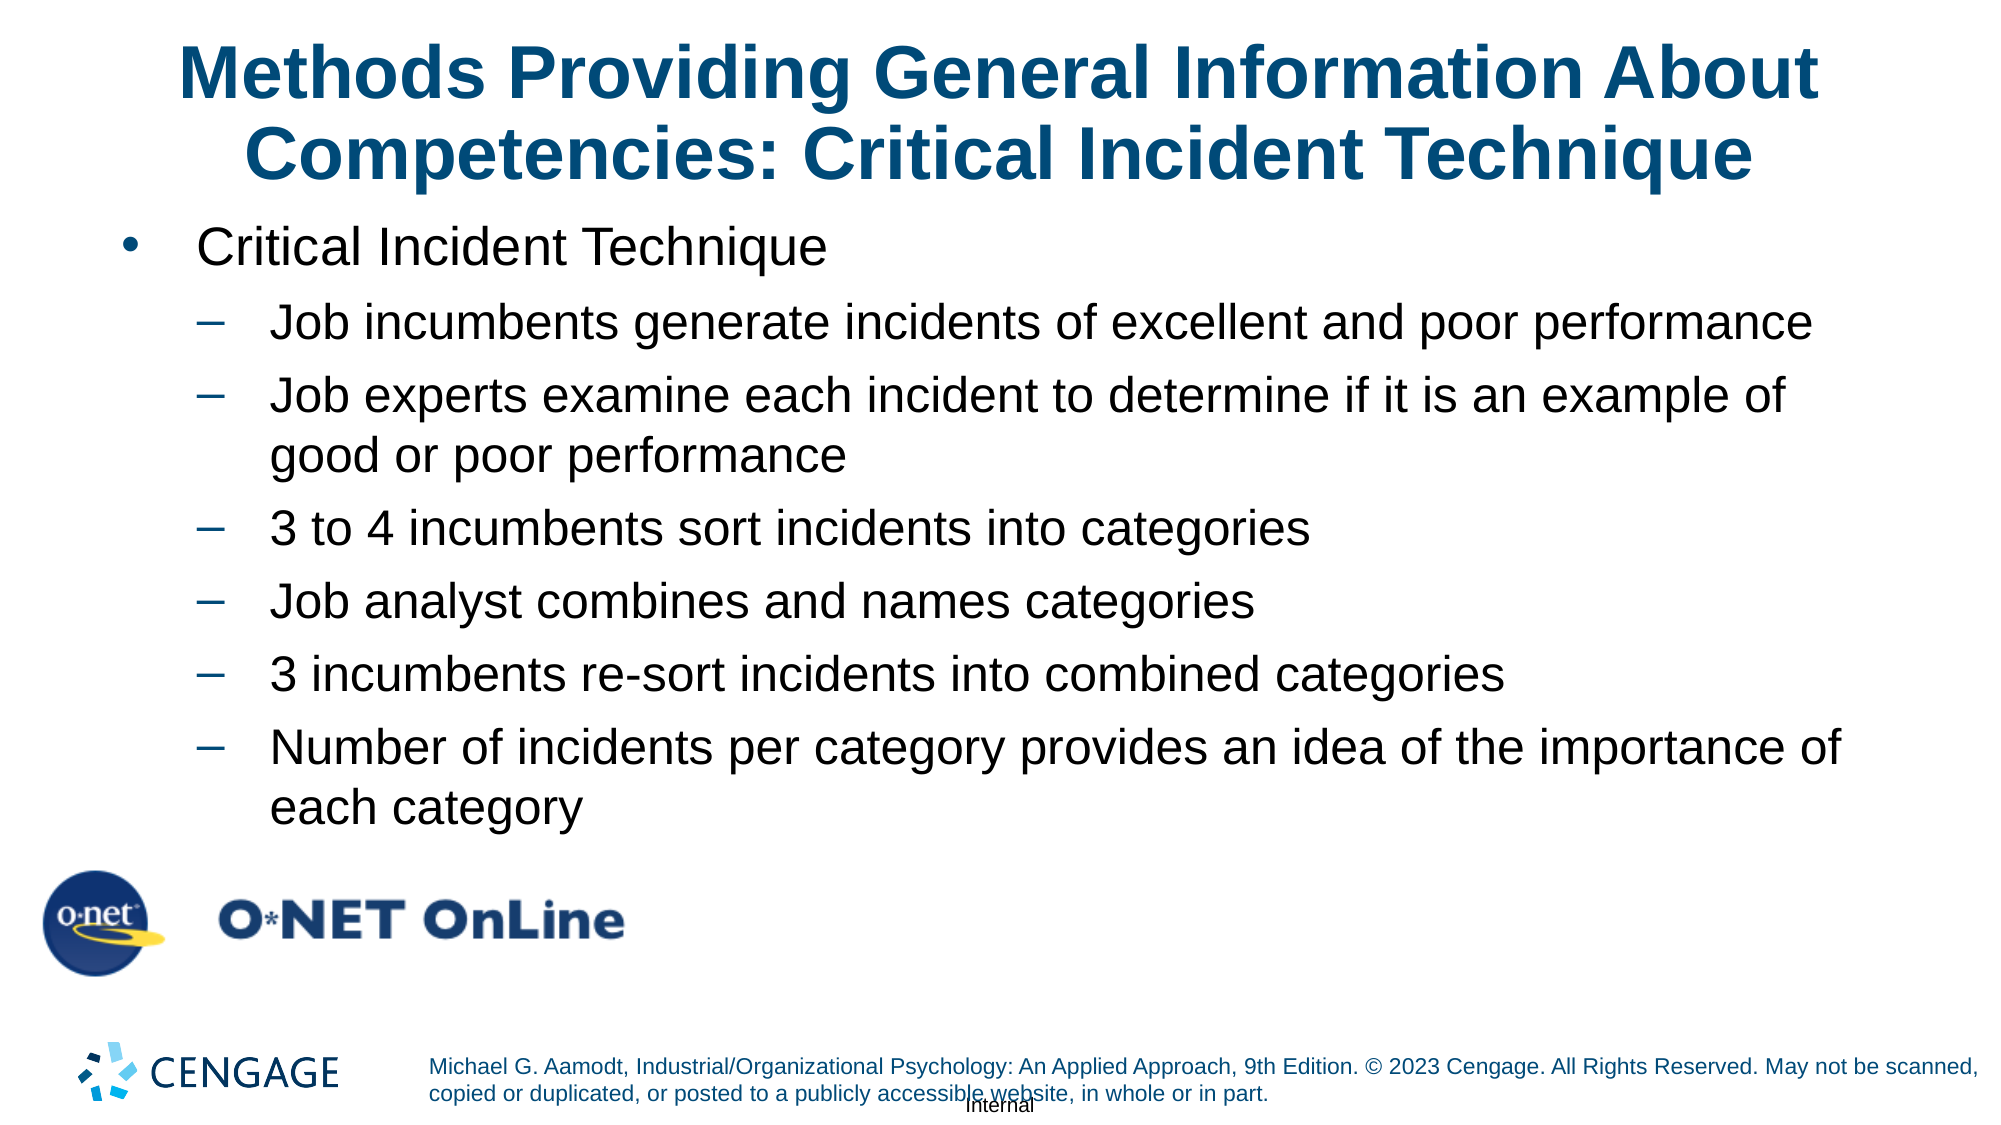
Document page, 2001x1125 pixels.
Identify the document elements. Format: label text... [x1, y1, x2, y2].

picture [78, 1042, 338, 1101]
list Critical Incident Technique Job incumbents generate incidents of excellent and poor performance Job experts examine each incident to determine if it is an example of good or poor performance 3 to 4 incumbents sort incidents into categories Job analyst combines and names categories 3 incumbents re-sort incidents into combined categories Number of incidents per category provides an idea of the importance of each category [121, 211, 1880, 1000]
title Methods Providing General Information About Competencies: Critical Incident Technique [137, 34, 1863, 196]
picture [1, 863, 716, 991]
